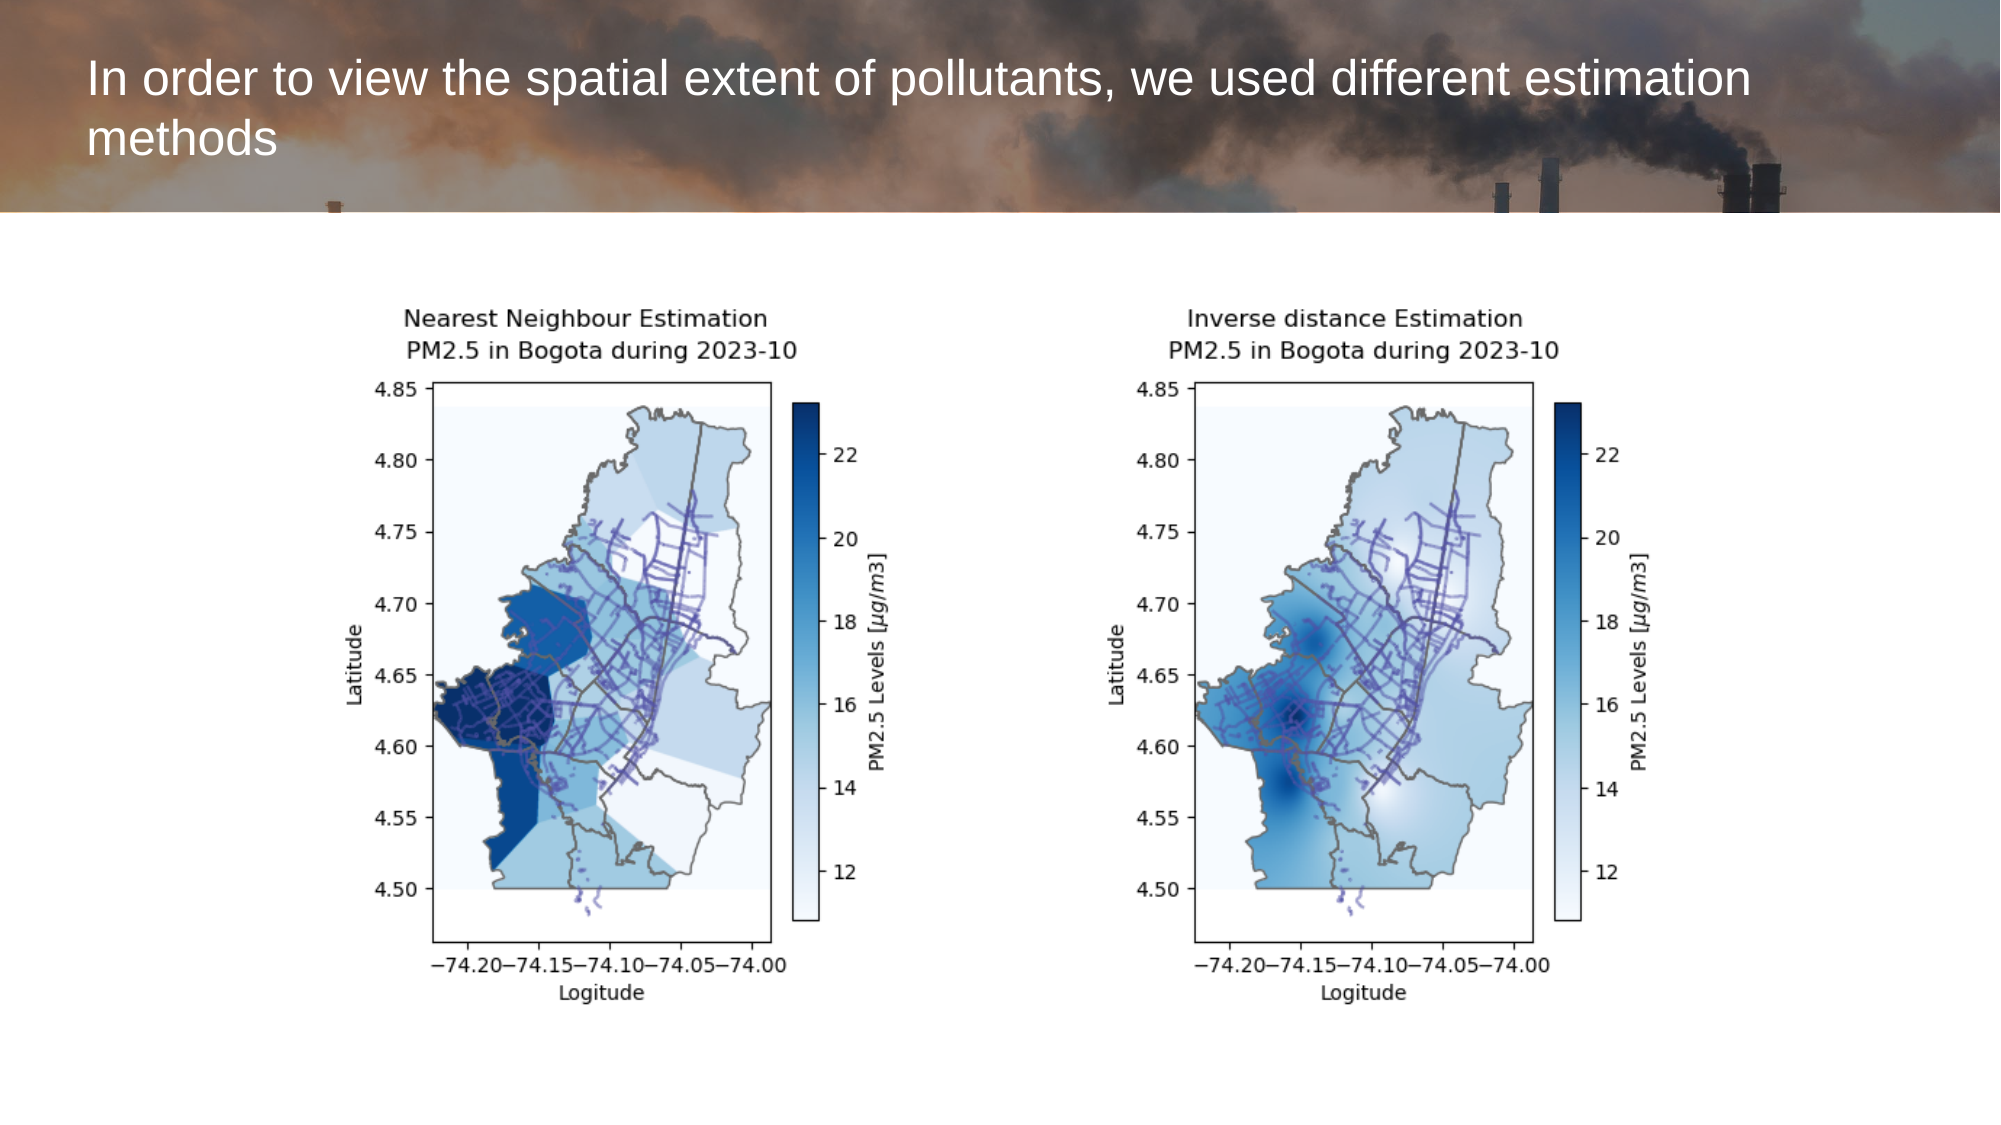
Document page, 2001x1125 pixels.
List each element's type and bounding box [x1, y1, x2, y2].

picture [0, 0, 2000, 213]
picture [331, 295, 907, 1019]
picture [1093, 295, 1669, 1019]
